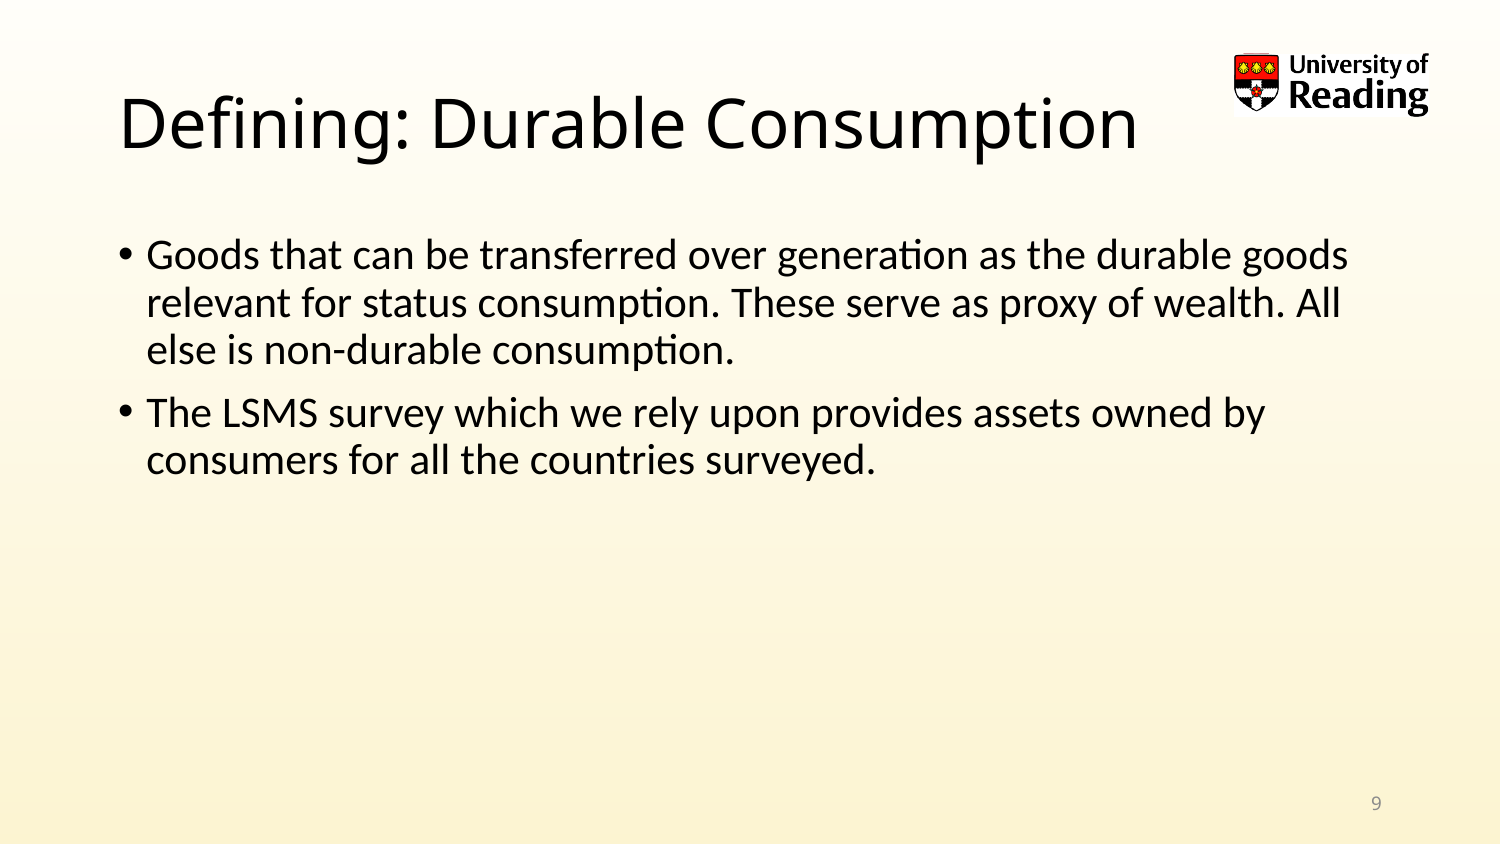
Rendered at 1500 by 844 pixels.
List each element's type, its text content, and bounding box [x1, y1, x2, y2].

picture [1397, 53, 1429, 117]
list Goods that can be transferred over generation as the durable goods relevant for status consumption. These serve as proxy of wealth. All else is non-durable consumption. The LSMS survey which we rely upon provides assets owned by consumers for all the countries surveyed. [103, 224, 1397, 760]
slide_number 9 [1059, 782, 1397, 827]
title Defining: Durable Consumption [103, 44, 1397, 208]
